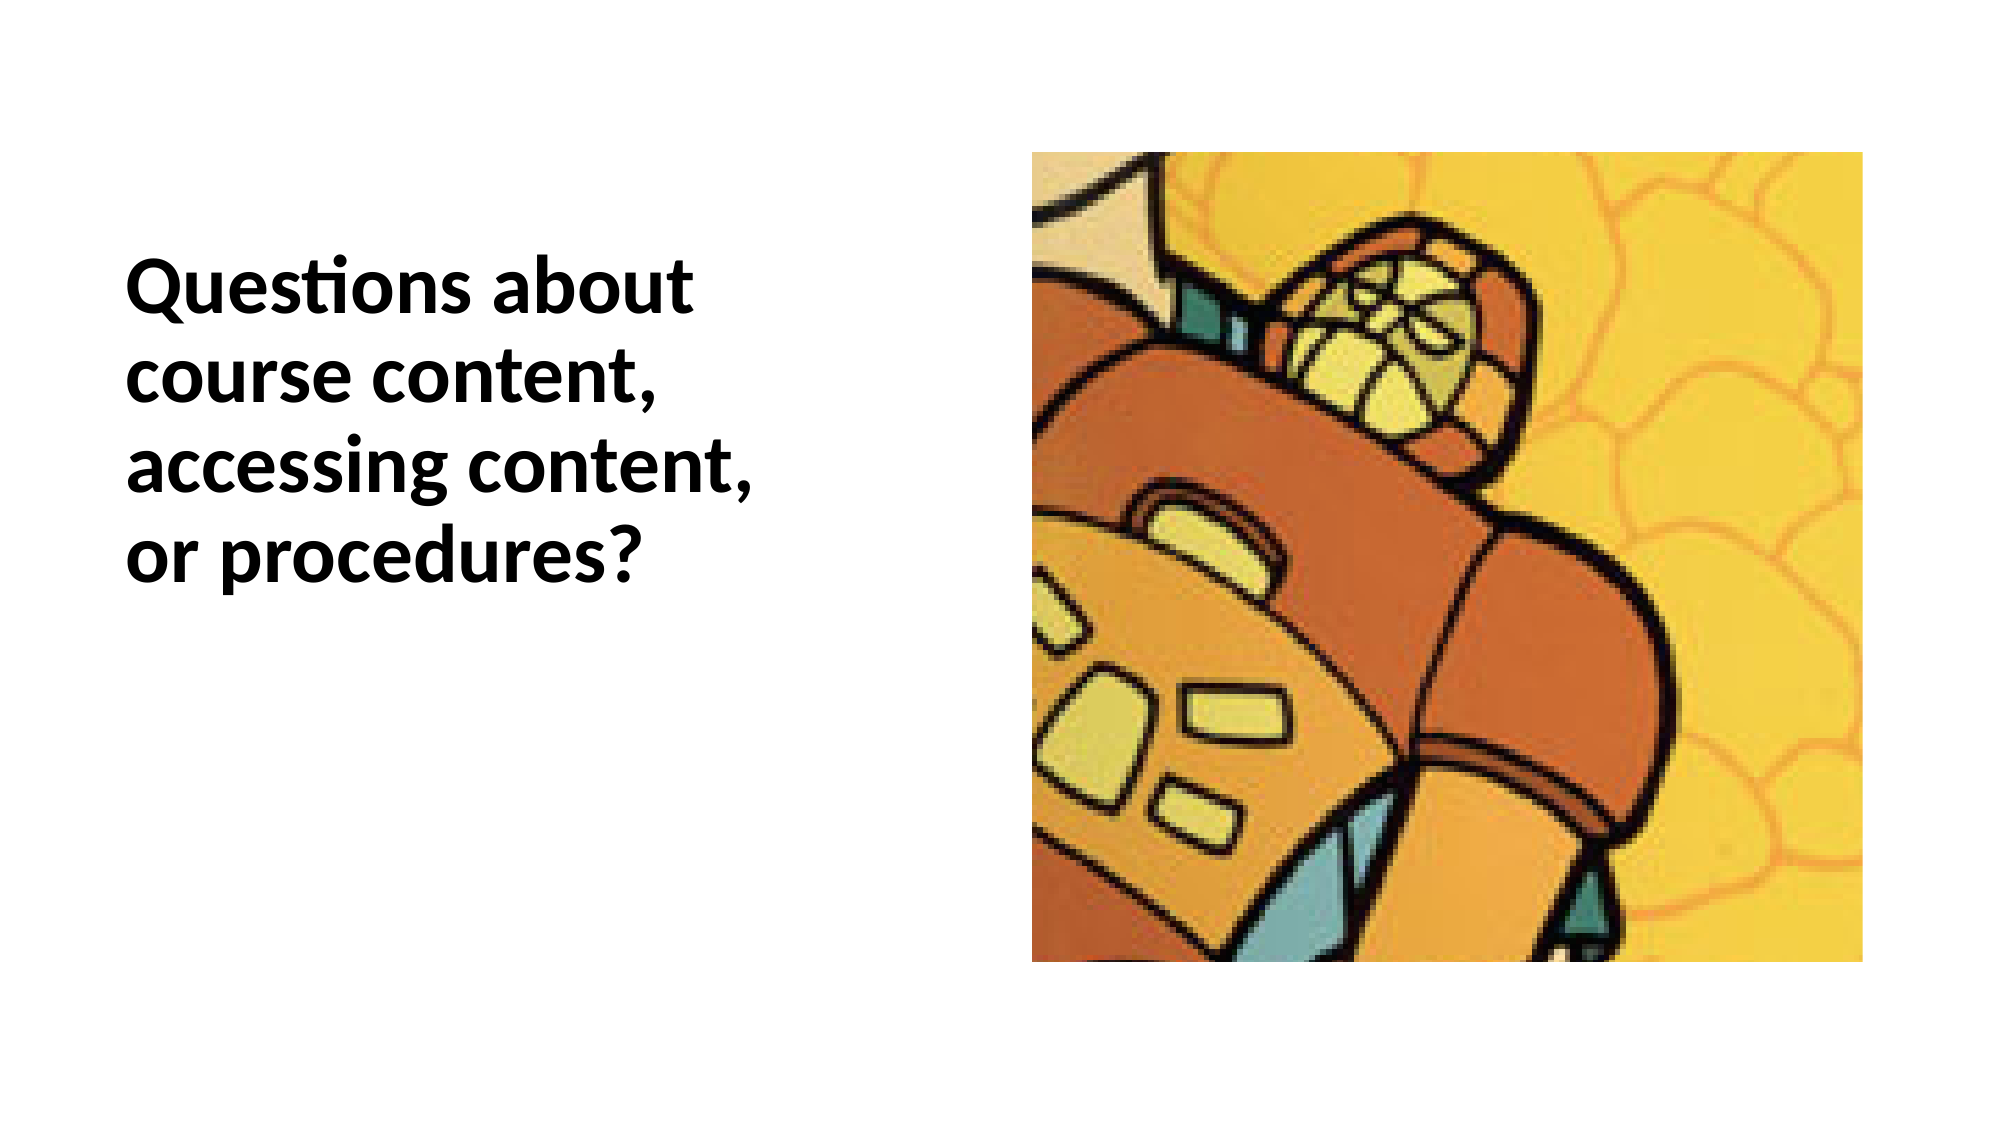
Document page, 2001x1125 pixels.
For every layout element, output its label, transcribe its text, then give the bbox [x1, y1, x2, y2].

picture [1025, 152, 1863, 962]
list Questions about course content, accessing content, or procedures? [110, 233, 783, 963]
